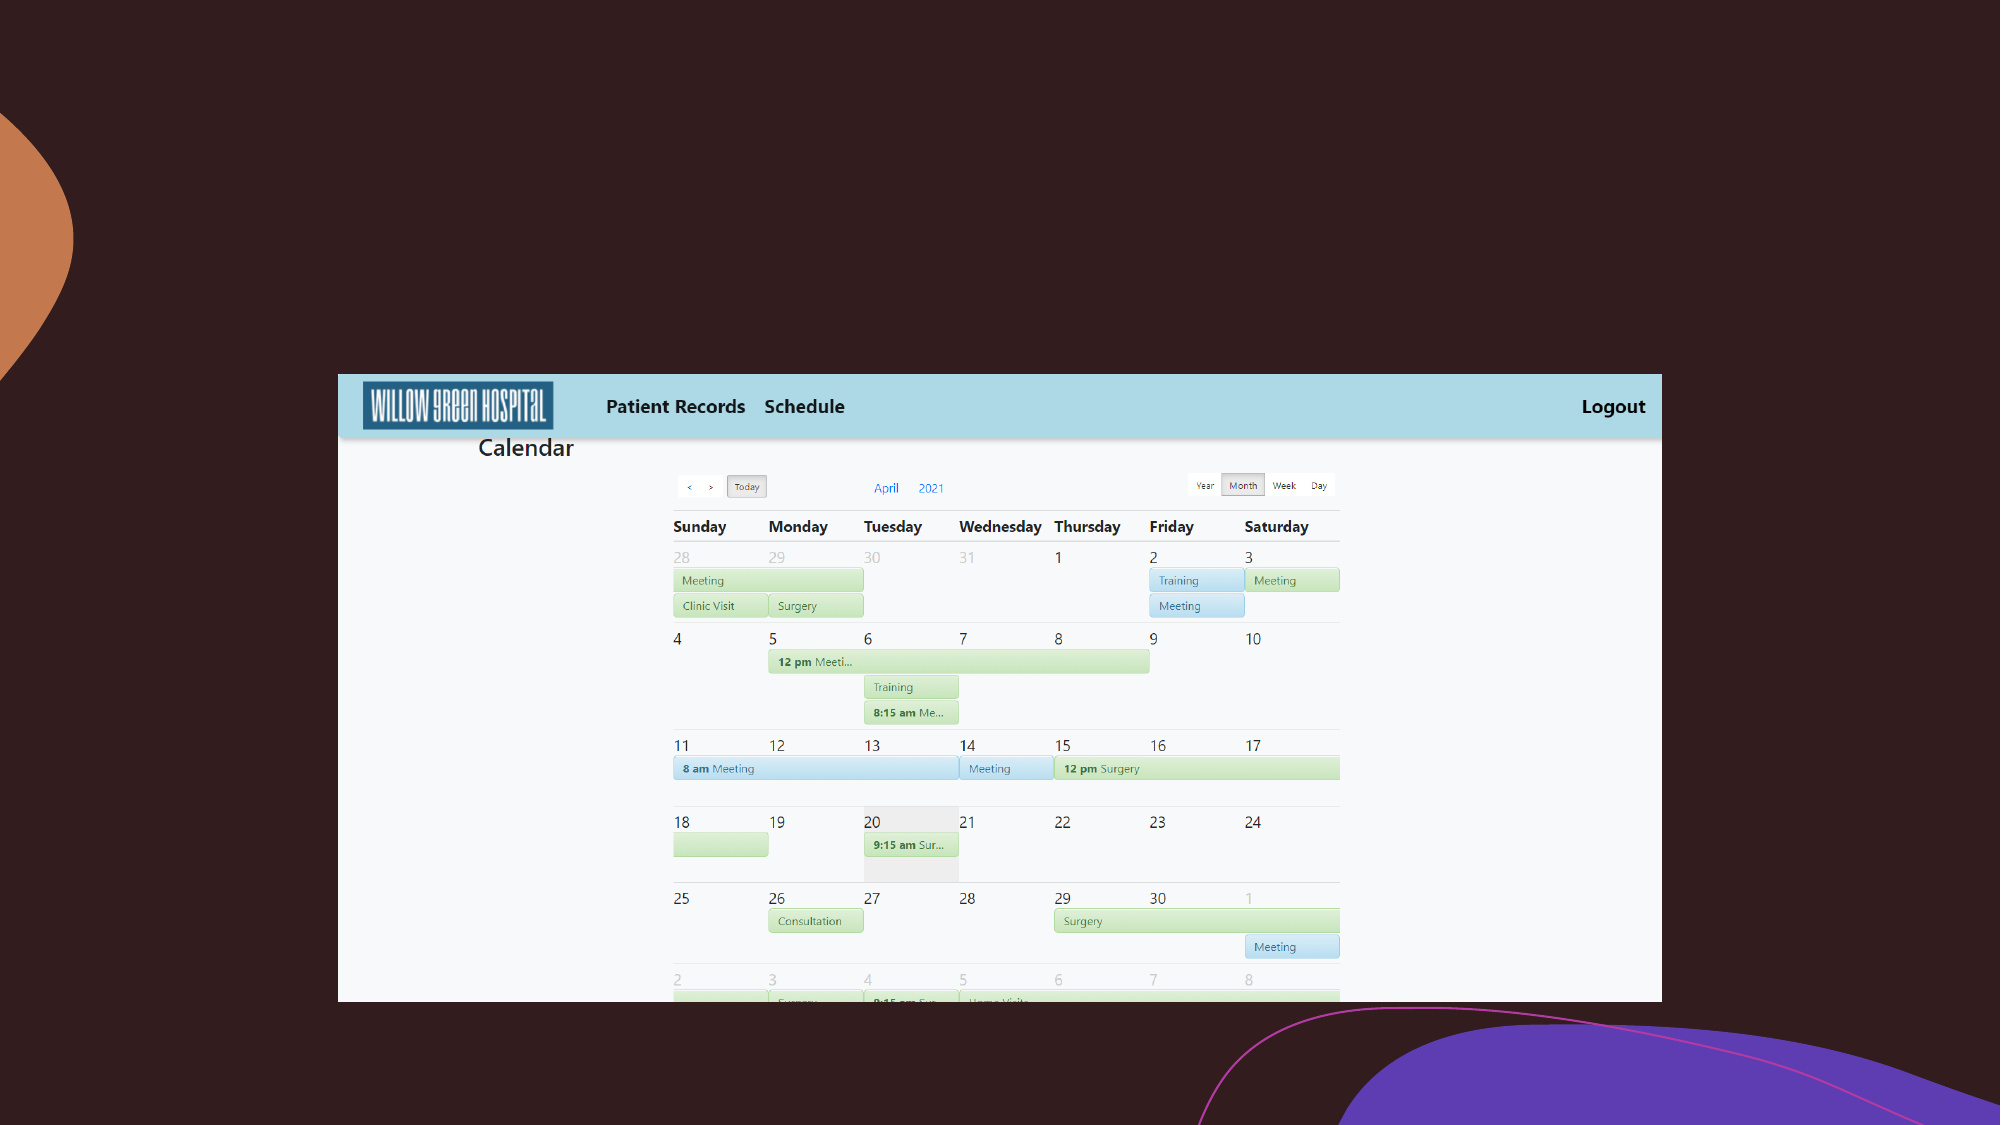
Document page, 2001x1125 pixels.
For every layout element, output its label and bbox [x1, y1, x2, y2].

list [338, 374, 1662, 1002]
